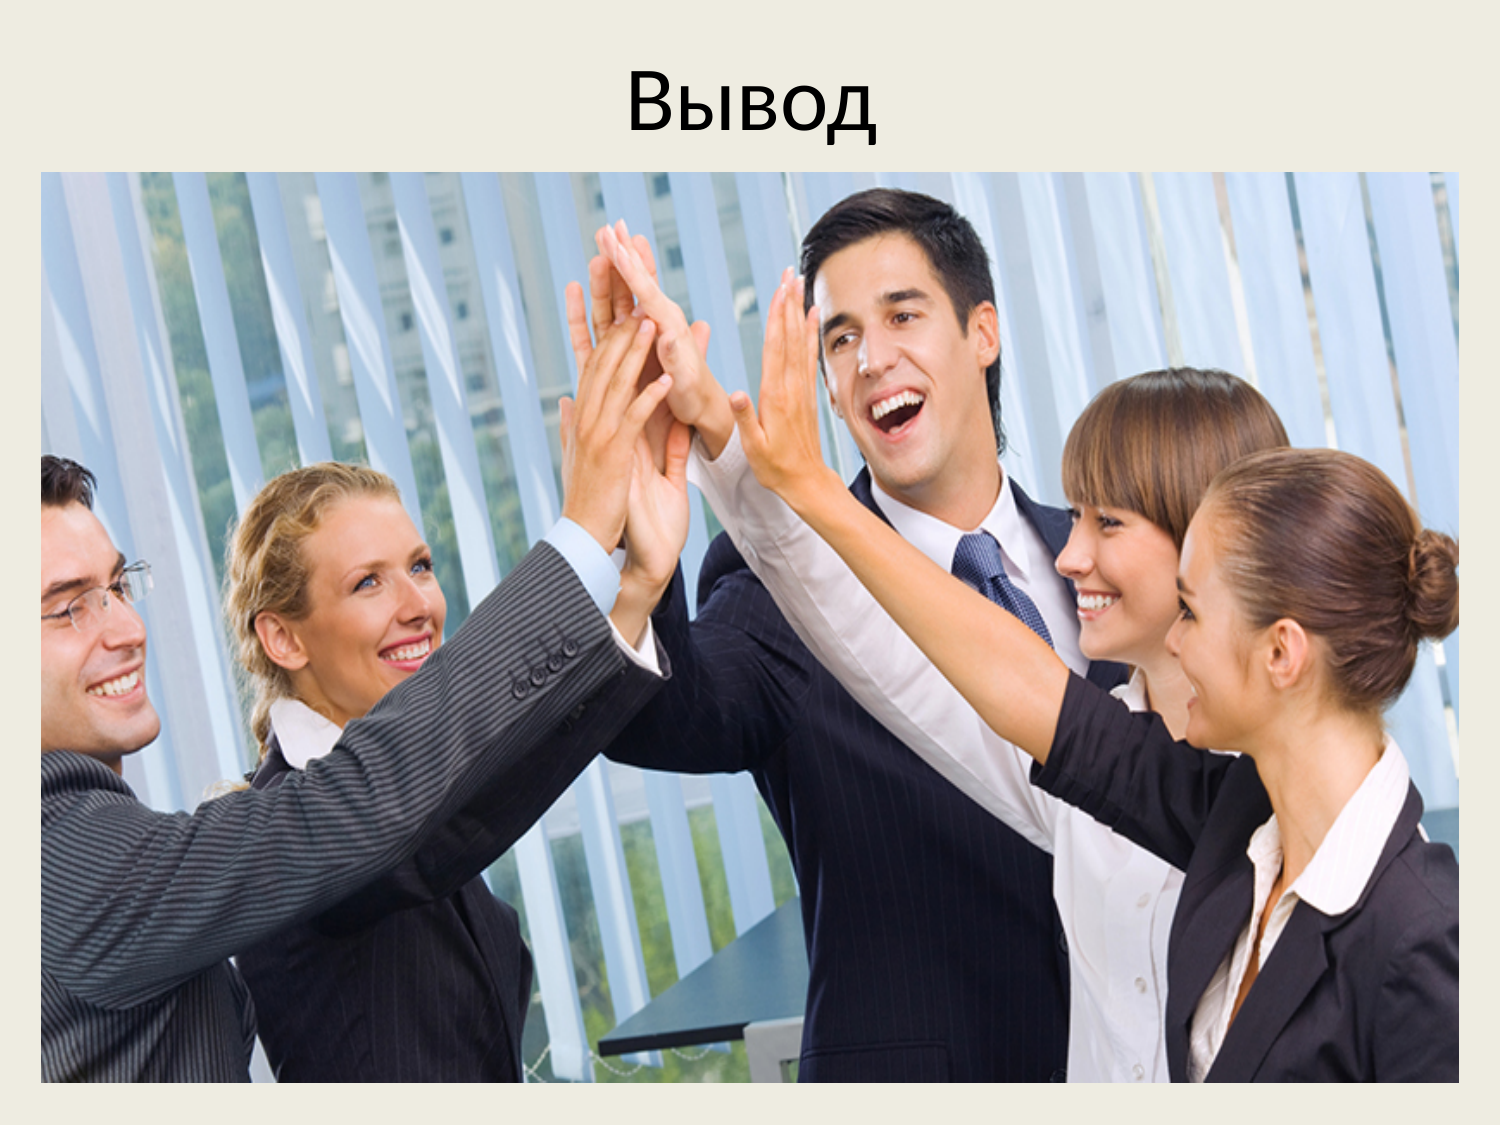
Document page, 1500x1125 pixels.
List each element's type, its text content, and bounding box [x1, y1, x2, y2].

title Вывод [76, 0, 1427, 170]
picture [41, 172, 1459, 1083]
